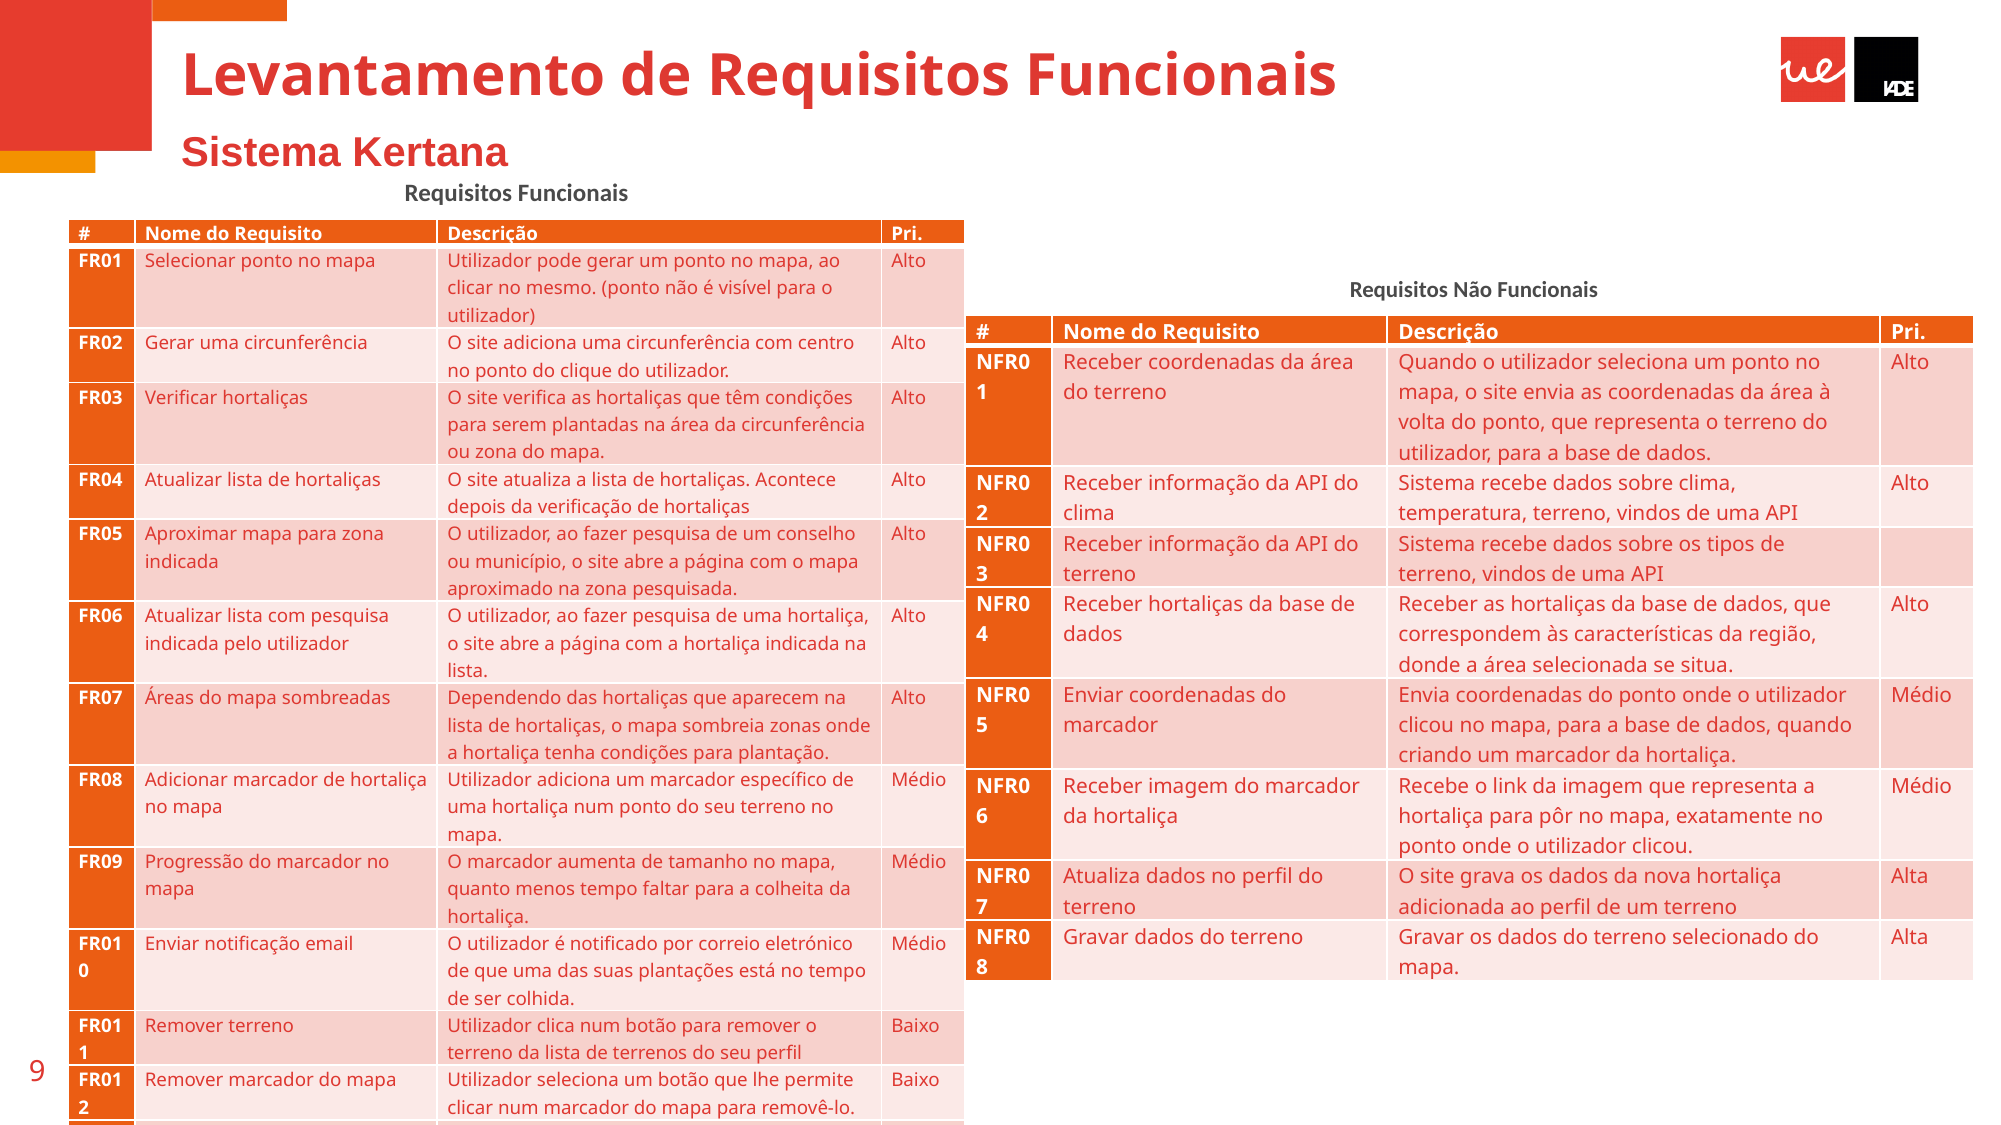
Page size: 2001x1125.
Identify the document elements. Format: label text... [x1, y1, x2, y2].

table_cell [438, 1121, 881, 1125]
table_cell Utilizador pode gerar um ponto no mapa, ao clicar no mesmo. (ponto não é visível para o utilizador) [438, 249, 881, 327]
table_cell NFR05 [966, 679, 1051, 768]
table_cell Alta [1881, 921, 1973, 980]
table_cell NFR01 [966, 348, 1051, 465]
table_header Pri. [882, 220, 964, 243]
table_cell Utilizador clica num botão para remover o terreno da lista de terrenos do seu perfil [438, 1011, 881, 1064]
table_cell Utilizador adiciona um marcador específico de uma hortaliça num ponto do seu terreno no mapa. [438, 766, 881, 846]
table_header Nome do Requisito [1053, 316, 1386, 343]
table_cell NFR04 [966, 588, 1051, 677]
table_cell Verificar hortaliças [136, 383, 436, 464]
table_cell Dependendo das hortaliças que aparecem na lista de hortaliças, o mapa sombreia zonas onde a hortaliça tenha condições para plantação. [438, 684, 881, 764]
table_cell O utilizador é notificado por correio eletrónico de que uma das suas plantações está no tempo de ser colhida. [438, 930, 881, 1010]
table_cell Utilizador seleciona um botão que lhe permite clicar num marcador do mapa para removê-lo. [438, 1066, 881, 1119]
table_cell Gravar dados do terreno [1053, 921, 1386, 980]
table_cell FR012 [69, 1066, 134, 1119]
table_header # [966, 316, 1051, 343]
table_cell FR09 [69, 848, 134, 928]
table_cell Baixo [882, 1066, 964, 1119]
table_cell Receber informação da API do clima [1053, 467, 1386, 526]
table_cell Sistema recebe dados sobre os tipos de terreno, vindos de uma API [1388, 528, 1879, 586]
table_cell Alto [882, 684, 964, 764]
table_cell NFR08 [966, 921, 1051, 980]
table_header Nome do Requisito [136, 220, 404, 243]
text_box Requisitos Funcionais [404, 151, 629, 287]
table_cell Alto [882, 520, 964, 600]
table_cell Alto [882, 602, 964, 682]
table_cell Médio [1881, 679, 1973, 768]
table_cell FR04 [69, 465, 134, 518]
table_cell Alto [882, 465, 964, 518]
table_cell O utilizador, ao fazer pesquisa de um conselho ou município, o site abre a página com o mapa aproximado na zona pesquisada. [438, 520, 881, 600]
table_cell Enviar notificação email [136, 930, 436, 1010]
table_cell Remover hortaliça [136, 1121, 436, 1125]
table_cell NFR02 [966, 467, 1051, 526]
table_cell Quando o utilizador seleciona um ponto no mapa, o site envia as coordenadas da área à volta do ponto, que representa o terreno do utilizador, para a base de dados. [1388, 348, 1879, 465]
table_cell NFR03 [966, 528, 1051, 586]
picture [0, 0, 287, 174]
table_cell Receber informação da API do terreno [1053, 528, 1386, 586]
table_cell FR011 [69, 1011, 134, 1064]
table_cell Baixo [882, 1011, 964, 1064]
table_cell Atualizar lista de hortaliças [136, 465, 436, 518]
table_cell Médio [882, 930, 964, 1010]
table_cell FR010 [69, 930, 134, 1010]
table_cell Áreas do mapa sombreadas [136, 684, 436, 764]
table_cell Recebe o link da imagem que representa a hortaliça para pôr no mapa, exatamente no ponto onde o utilizador clicou. [1388, 770, 1879, 859]
table_cell Remover marcador do mapa [136, 1066, 436, 1119]
table_cell Médio [882, 766, 964, 846]
table_cell O utilizador, ao fazer pesquisa de uma hortaliça, o site abre a página com a hortaliça indicada na lista. [438, 602, 881, 682]
text_box Requisitos Não Funcionais [1335, 266, 1614, 310]
table_cell Alto [1881, 348, 1973, 465]
table_cell FR08 [69, 766, 134, 846]
table_cell Envia coordenadas do ponto onde o utilizador clicou no mapa, para a base de dados, quando criando um marcador da hortaliça. [1388, 679, 1879, 768]
table_cell Baixo [882, 1121, 964, 1125]
table_cell O site verifica as hortaliças que têm condições para serem plantadas na área da circunferência ou zona do mapa. [438, 383, 881, 464]
subtitle Sistema Kertana [166, 122, 1728, 186]
table_cell O site adiciona uma circunferência com centro no ponto do clique do utilizador. [438, 329, 881, 382]
table_cell NFR07 [966, 861, 1051, 919]
table_cell Alto [882, 383, 964, 464]
table_cell Gravar os dados do terreno selecionado do mapa. [1388, 921, 1879, 980]
table_cell FR01 [69, 249, 134, 327]
table_cell Enviar coordenadas do marcador [1053, 679, 1386, 768]
table_cell FR06 [69, 602, 134, 682]
table_cell Gerar uma circunferência [136, 329, 436, 382]
table_cell Médio [882, 848, 964, 928]
table_cell Receber coordenadas da área do terreno [1053, 348, 1386, 465]
table_cell Receber imagem do marcador da hortaliça [1053, 770, 1386, 859]
table_cell [1881, 528, 1973, 586]
table_cell FR02 [69, 329, 134, 382]
table_cell Alto [882, 329, 964, 382]
table_cell Alto [1881, 588, 1973, 677]
table_cell NFR06 [966, 770, 1051, 859]
table_cell FR07 [69, 684, 134, 764]
table_cell Remover terreno [136, 1011, 436, 1064]
table_header # [69, 220, 134, 243]
table_cell O site grava os dados da nova hortaliça adicionada ao perfil de um terreno [1388, 861, 1879, 919]
table_cell FR05 [69, 520, 134, 600]
table_cell O marcador aumenta de tamanho no mapa, quanto menos tempo faltar para a colheita da hortaliça. [438, 848, 881, 928]
table_cell Adicionar marcador de hortaliça no mapa [136, 766, 436, 846]
table_cell Médio [1881, 770, 1973, 859]
table_cell Progressão do marcador no mapa [136, 848, 436, 928]
table_cell Alta [1881, 861, 1973, 919]
table_cell Sistema recebe dados sobre clima, temperatura, terreno, vindos de uma API [1388, 467, 1879, 526]
table_cell Aproximar mapa para zona indicada [136, 520, 436, 600]
picture [1776, 28, 1924, 109]
table_cell Receber hortaliças da base de dados [1053, 588, 1386, 677]
table_header Descrição [1388, 316, 1879, 343]
table_cell Alto [1881, 467, 1973, 526]
table_cell Atualizar lista com pesquisa indicada pelo utilizador [136, 602, 436, 682]
table_cell Alto [882, 249, 964, 327]
table_cell O site atualiza a lista de hortaliças. Acontece depois da verificação de hortaliças [438, 465, 881, 518]
table_cell Selecionar ponto no mapa [136, 249, 436, 327]
table_header Pri. [1881, 316, 1973, 343]
table_cell FR13 [69, 1121, 134, 1125]
title Levantamento de Requisitos Funcionais [166, 38, 1728, 106]
slide_number 9 [2, 1044, 68, 1105]
table_cell Receber as hortaliças da base de dados, que correspondem às características da região, donde a área selecionada se situa. [1388, 588, 1879, 677]
table_cell FR03 [69, 383, 134, 464]
table_header Descrição [629, 220, 881, 243]
table_cell Atualiza dados no perfil do terreno [1053, 861, 1386, 919]
